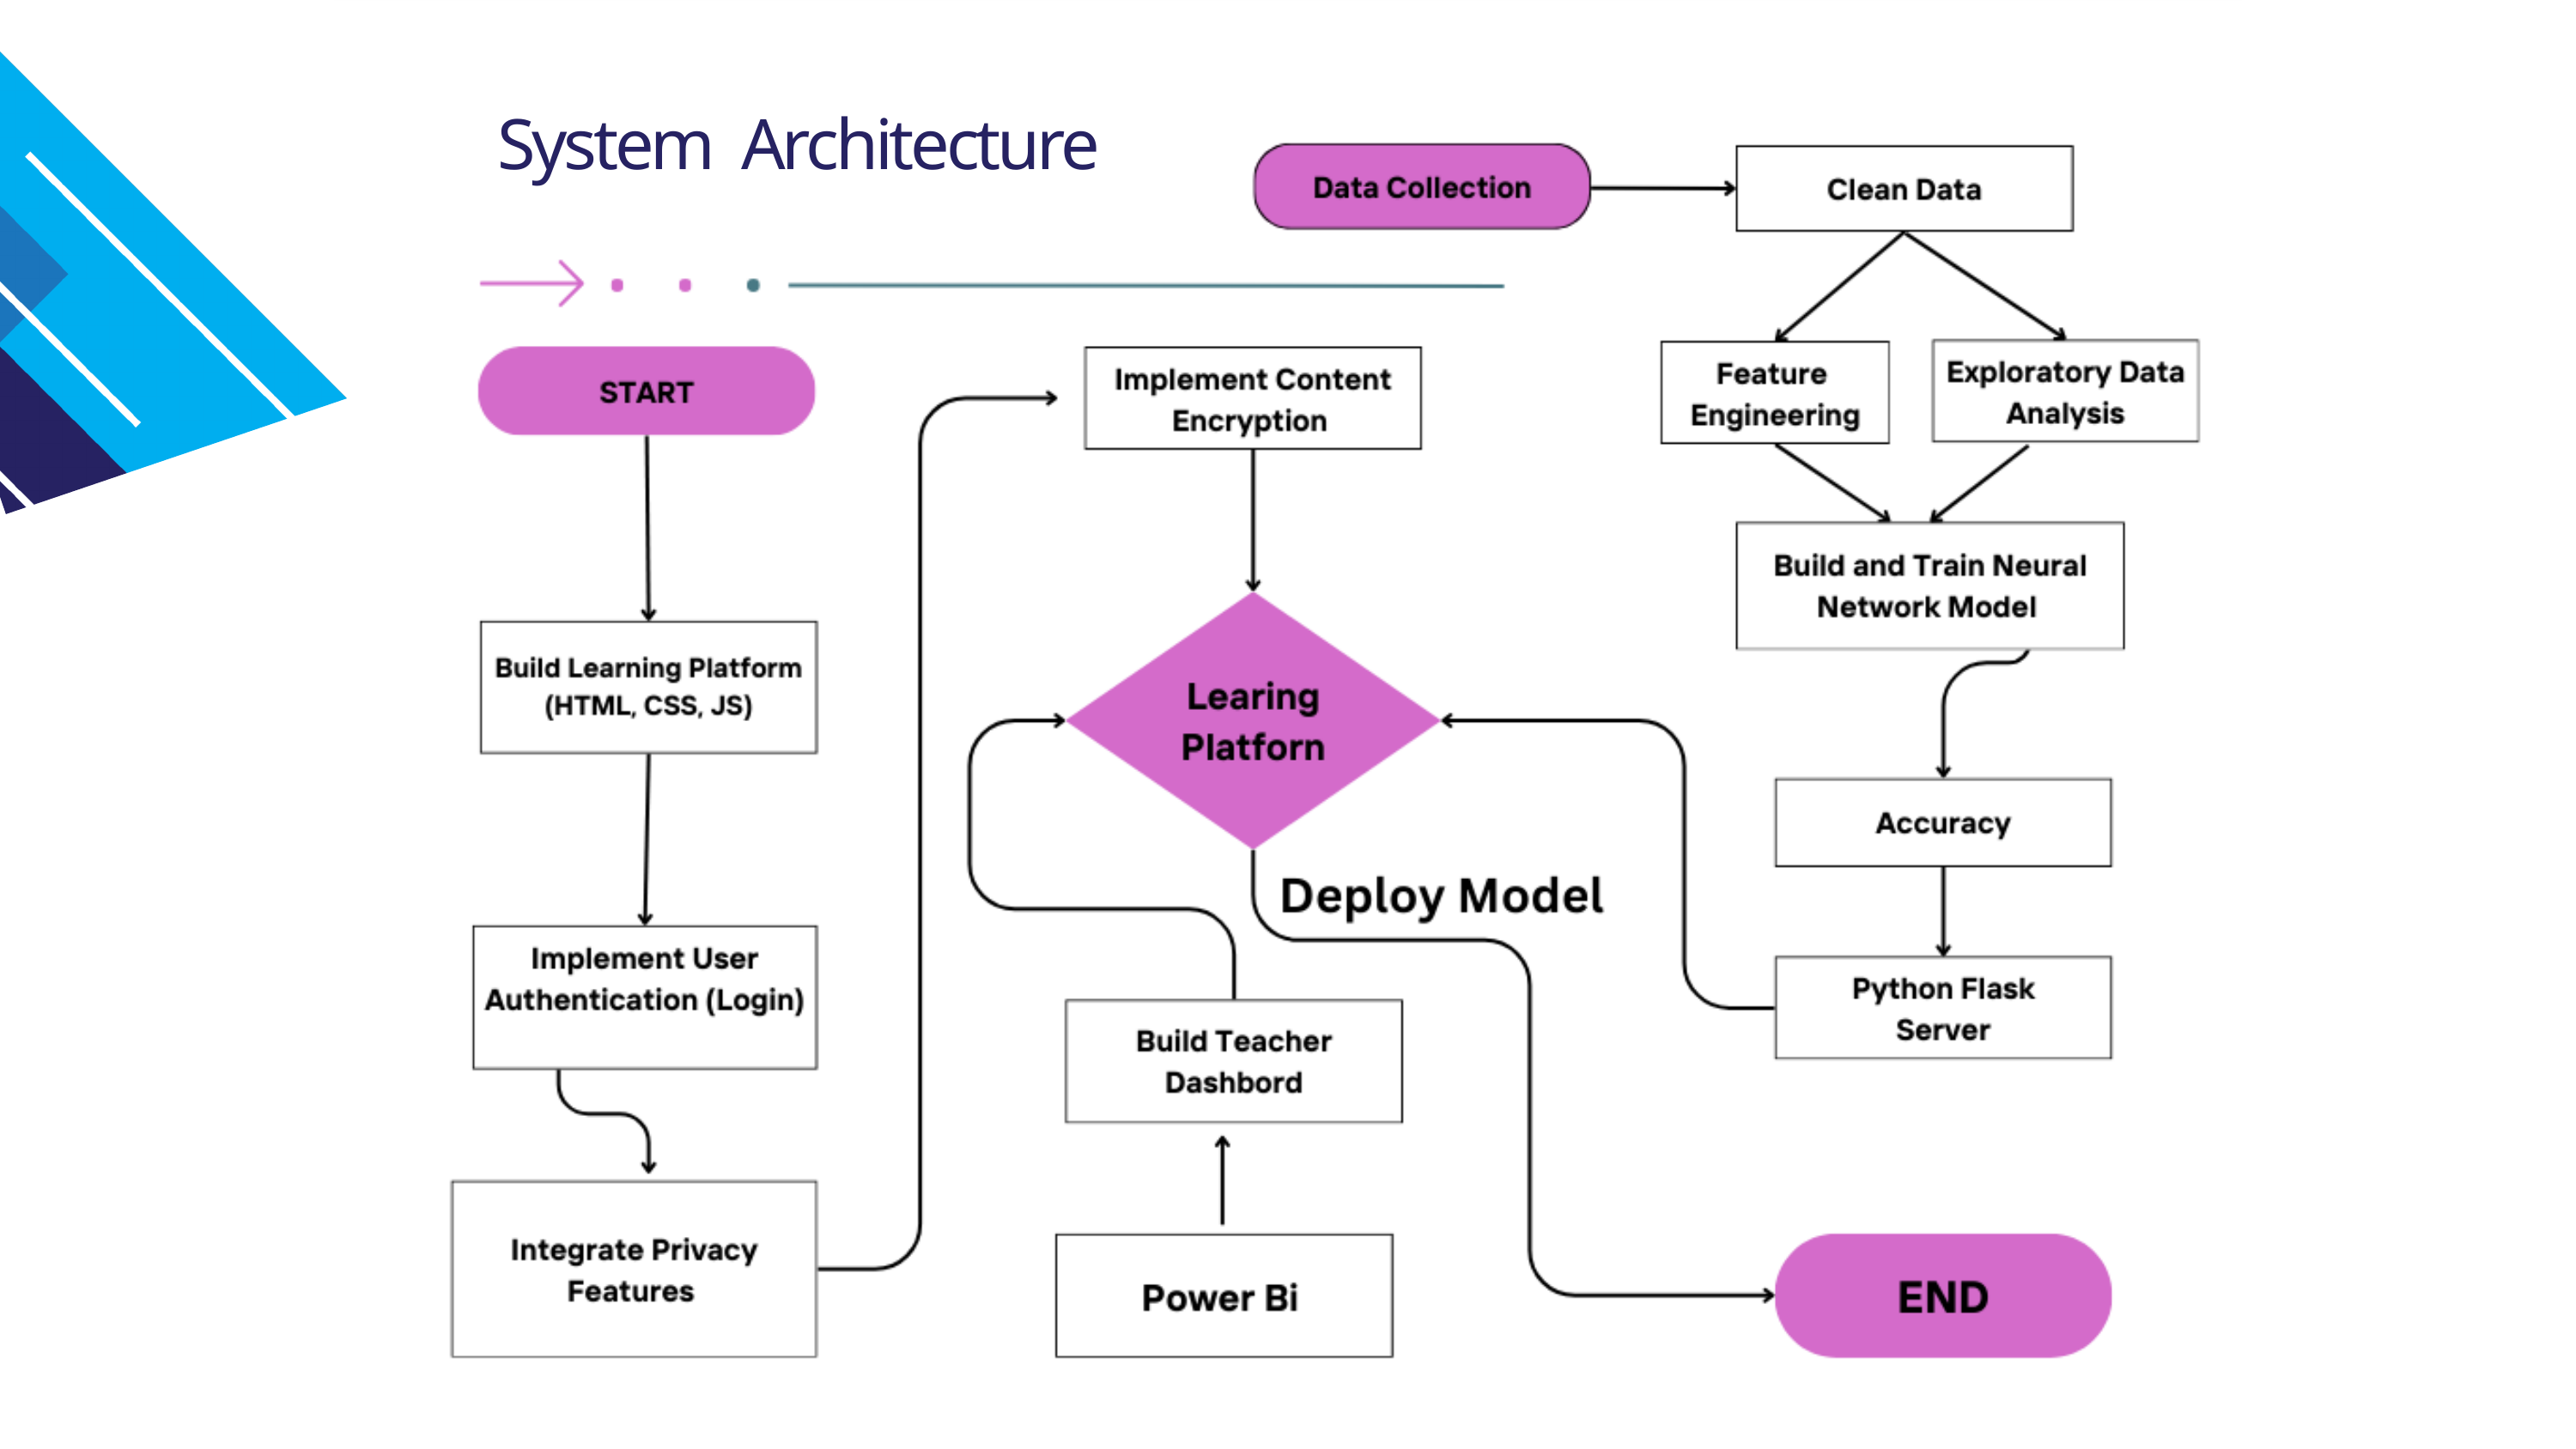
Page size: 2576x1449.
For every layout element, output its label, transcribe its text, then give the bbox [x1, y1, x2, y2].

text_box System Architecture [497, 112, 1139, 184]
text_box [0, 0, 463, 514]
text_box [334, 0, 2242, 1443]
